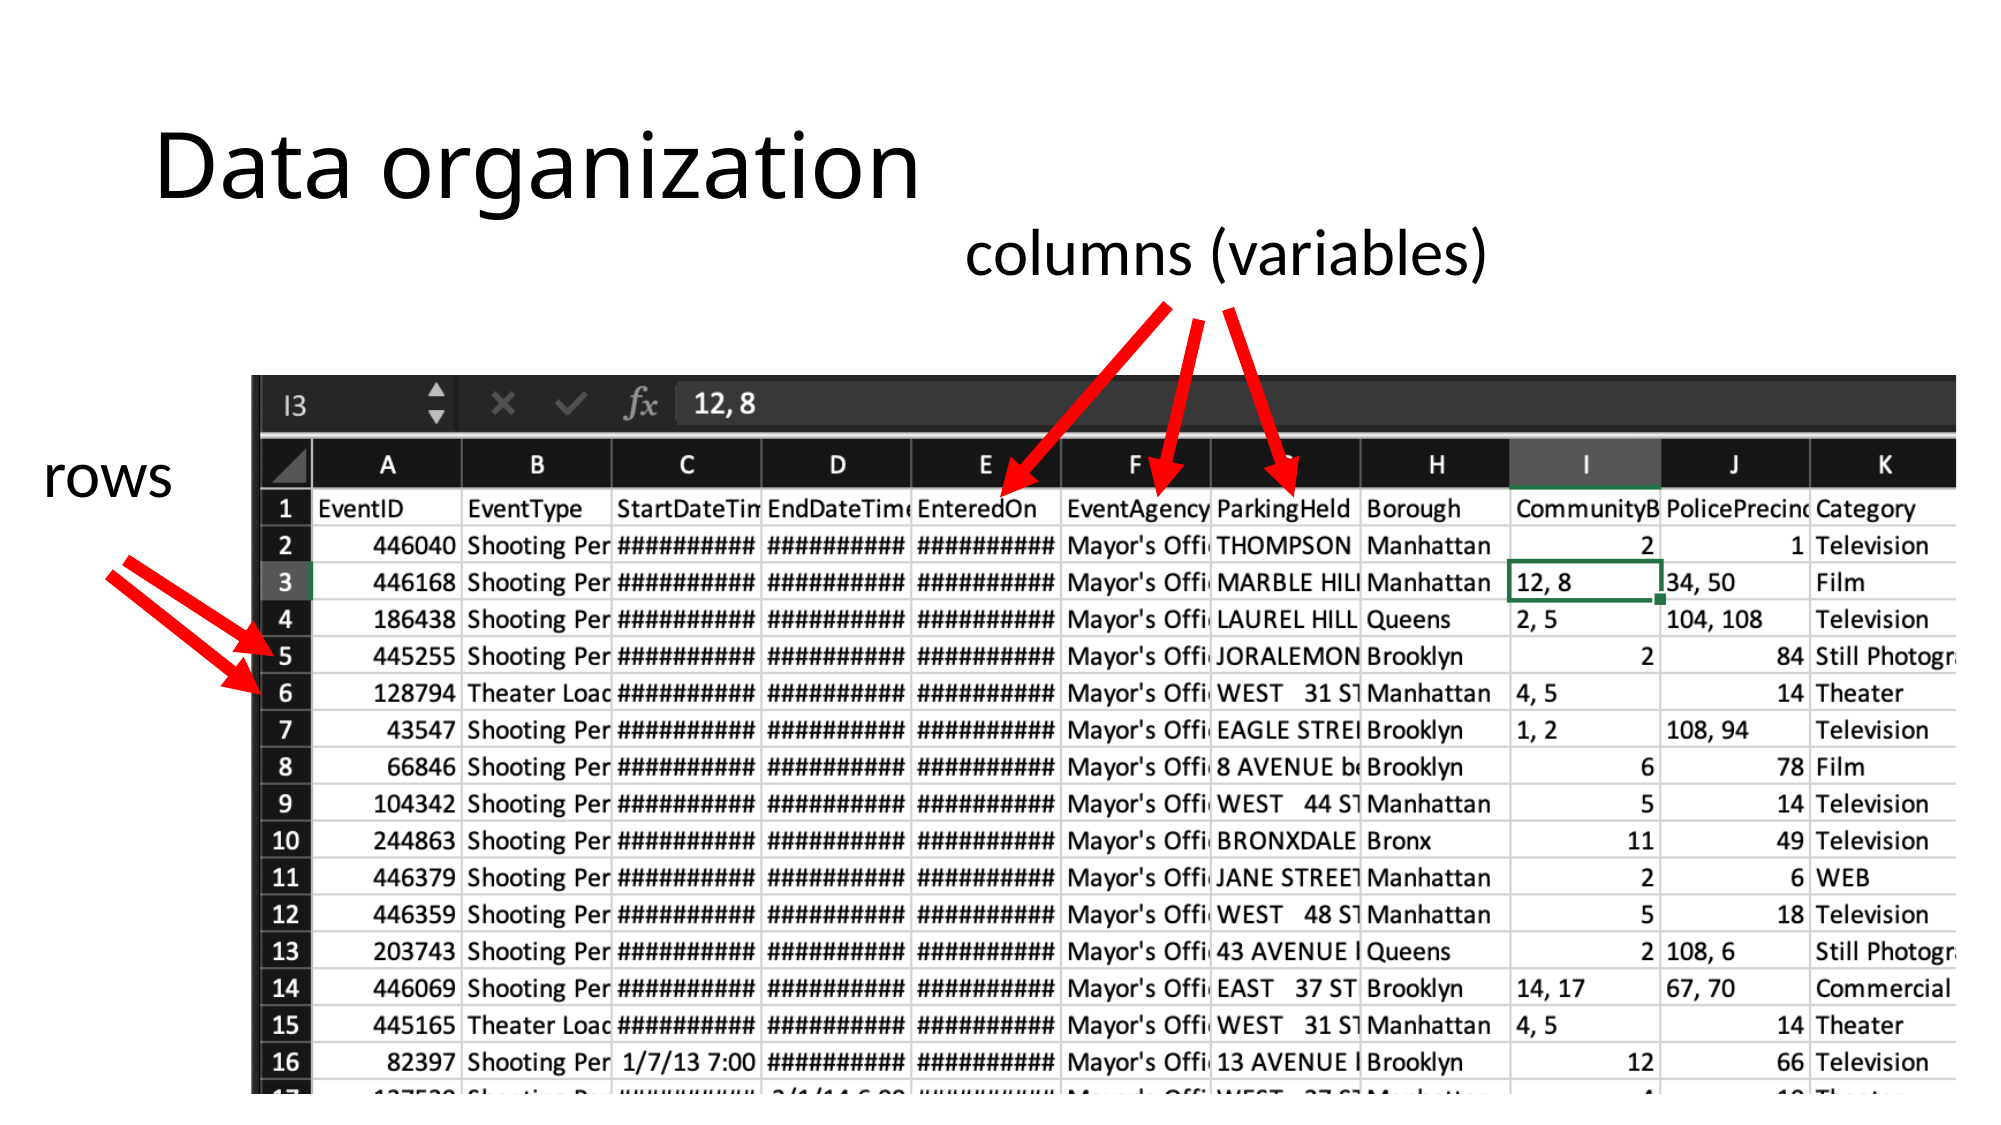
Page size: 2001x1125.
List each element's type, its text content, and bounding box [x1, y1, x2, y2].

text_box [108, 574, 262, 695]
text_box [125, 559, 275, 657]
text_box columns (variables) [951, 201, 1506, 296]
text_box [1228, 308, 1294, 498]
picture [251, 374, 1957, 1094]
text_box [999, 305, 1169, 498]
text_box rows [28, 423, 189, 518]
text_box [1157, 319, 1200, 498]
title Data organization [137, 59, 1863, 278]
